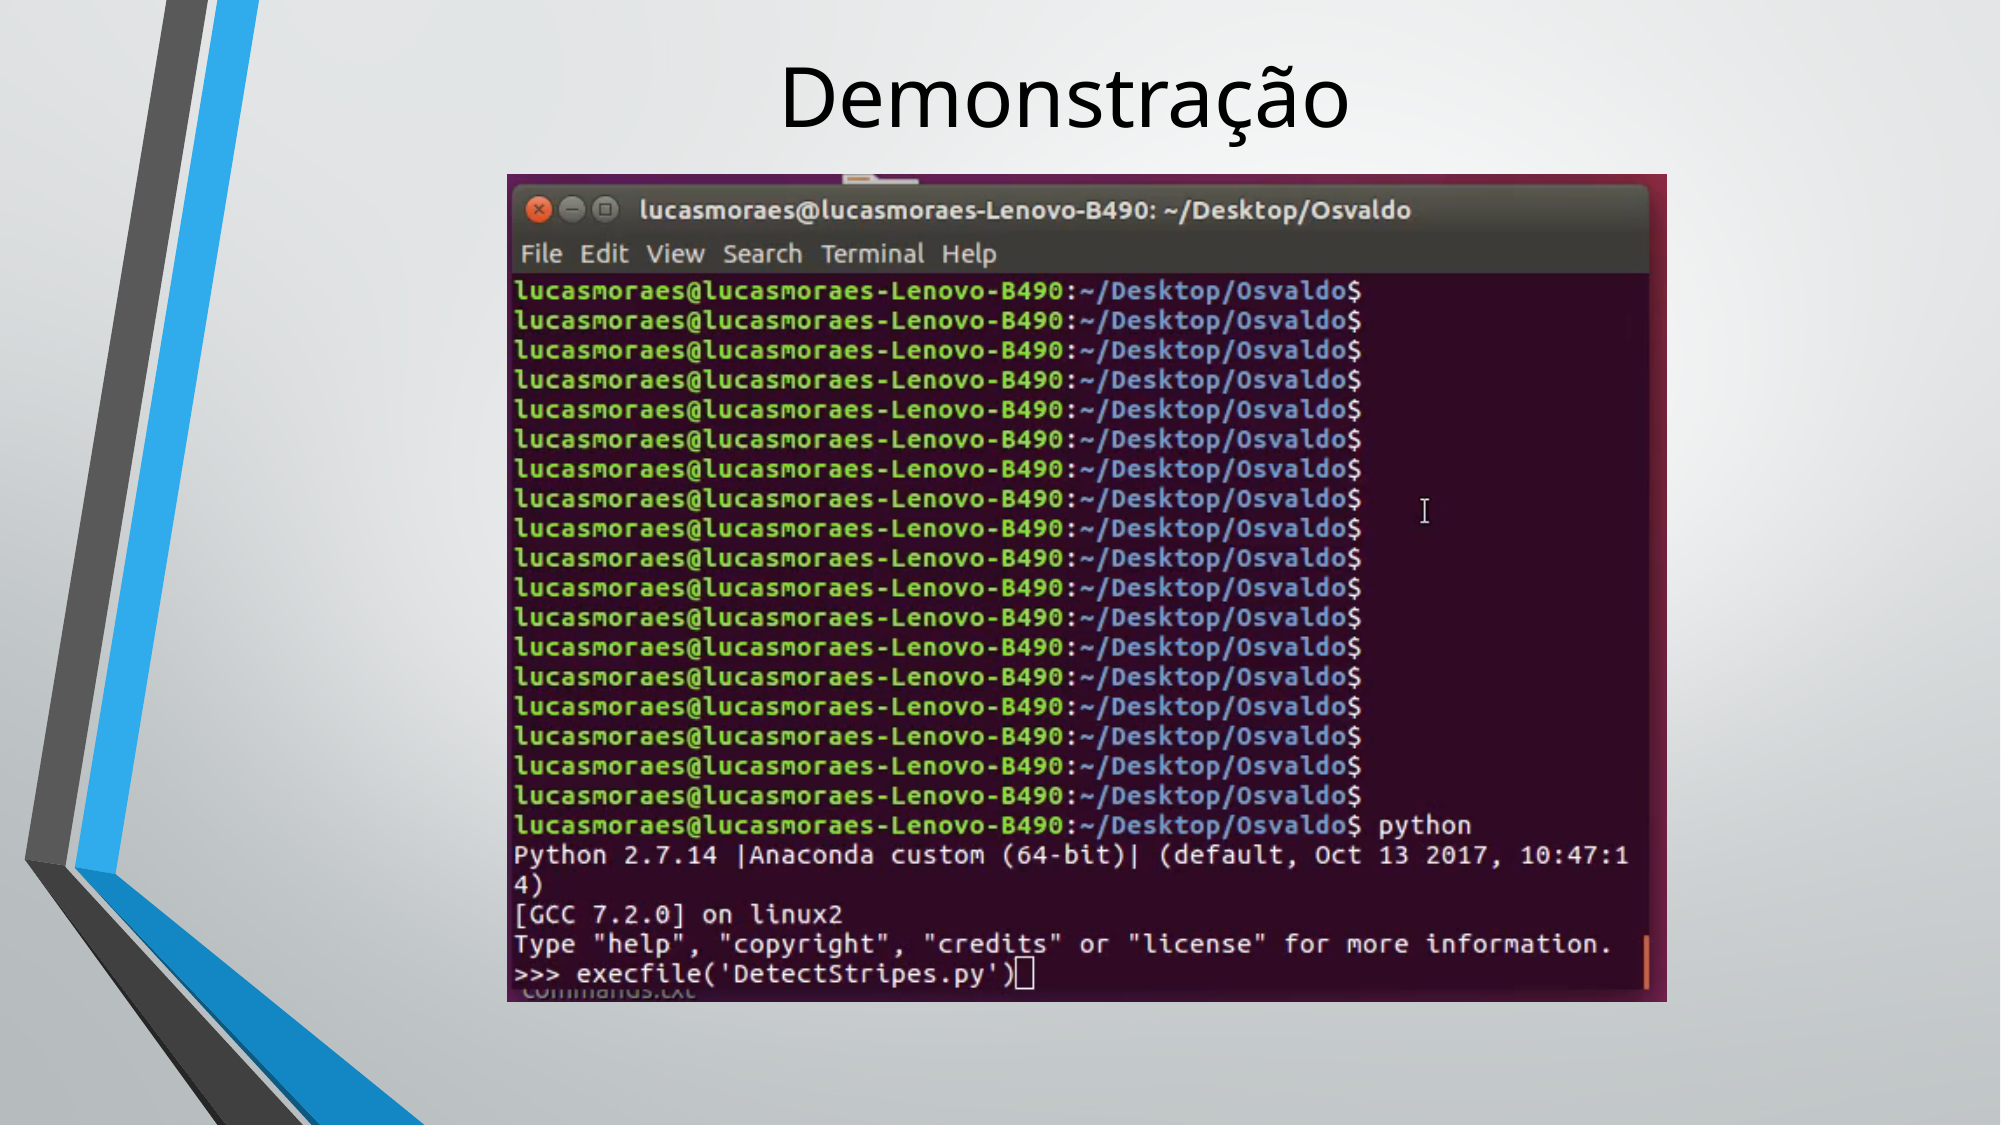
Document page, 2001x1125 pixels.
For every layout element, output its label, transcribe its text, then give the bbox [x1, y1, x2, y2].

title Demonstração [243, 0, 1887, 288]
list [506, 173, 1668, 1003]
